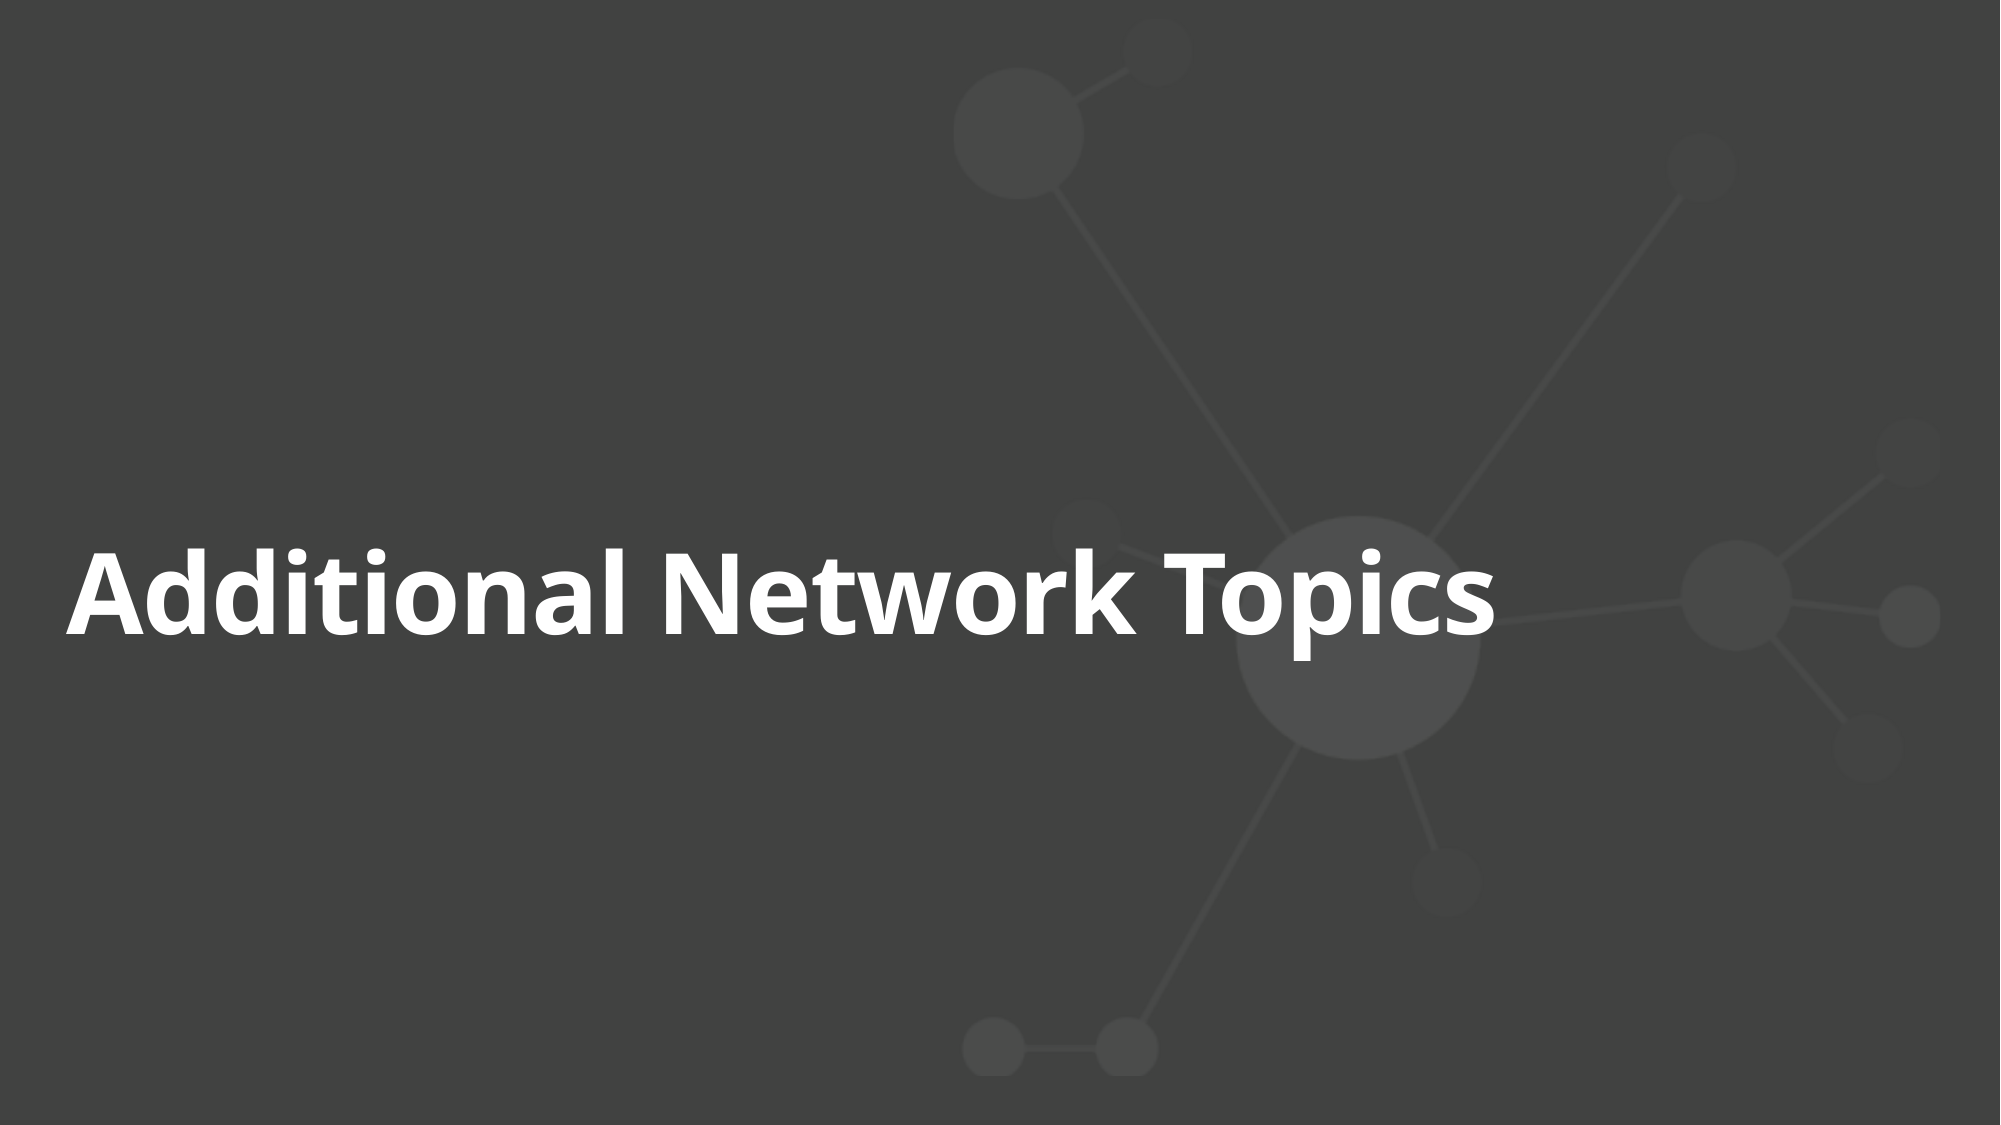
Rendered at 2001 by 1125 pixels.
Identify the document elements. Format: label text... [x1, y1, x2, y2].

title Additional Network Topics [66, 537, 1575, 768]
